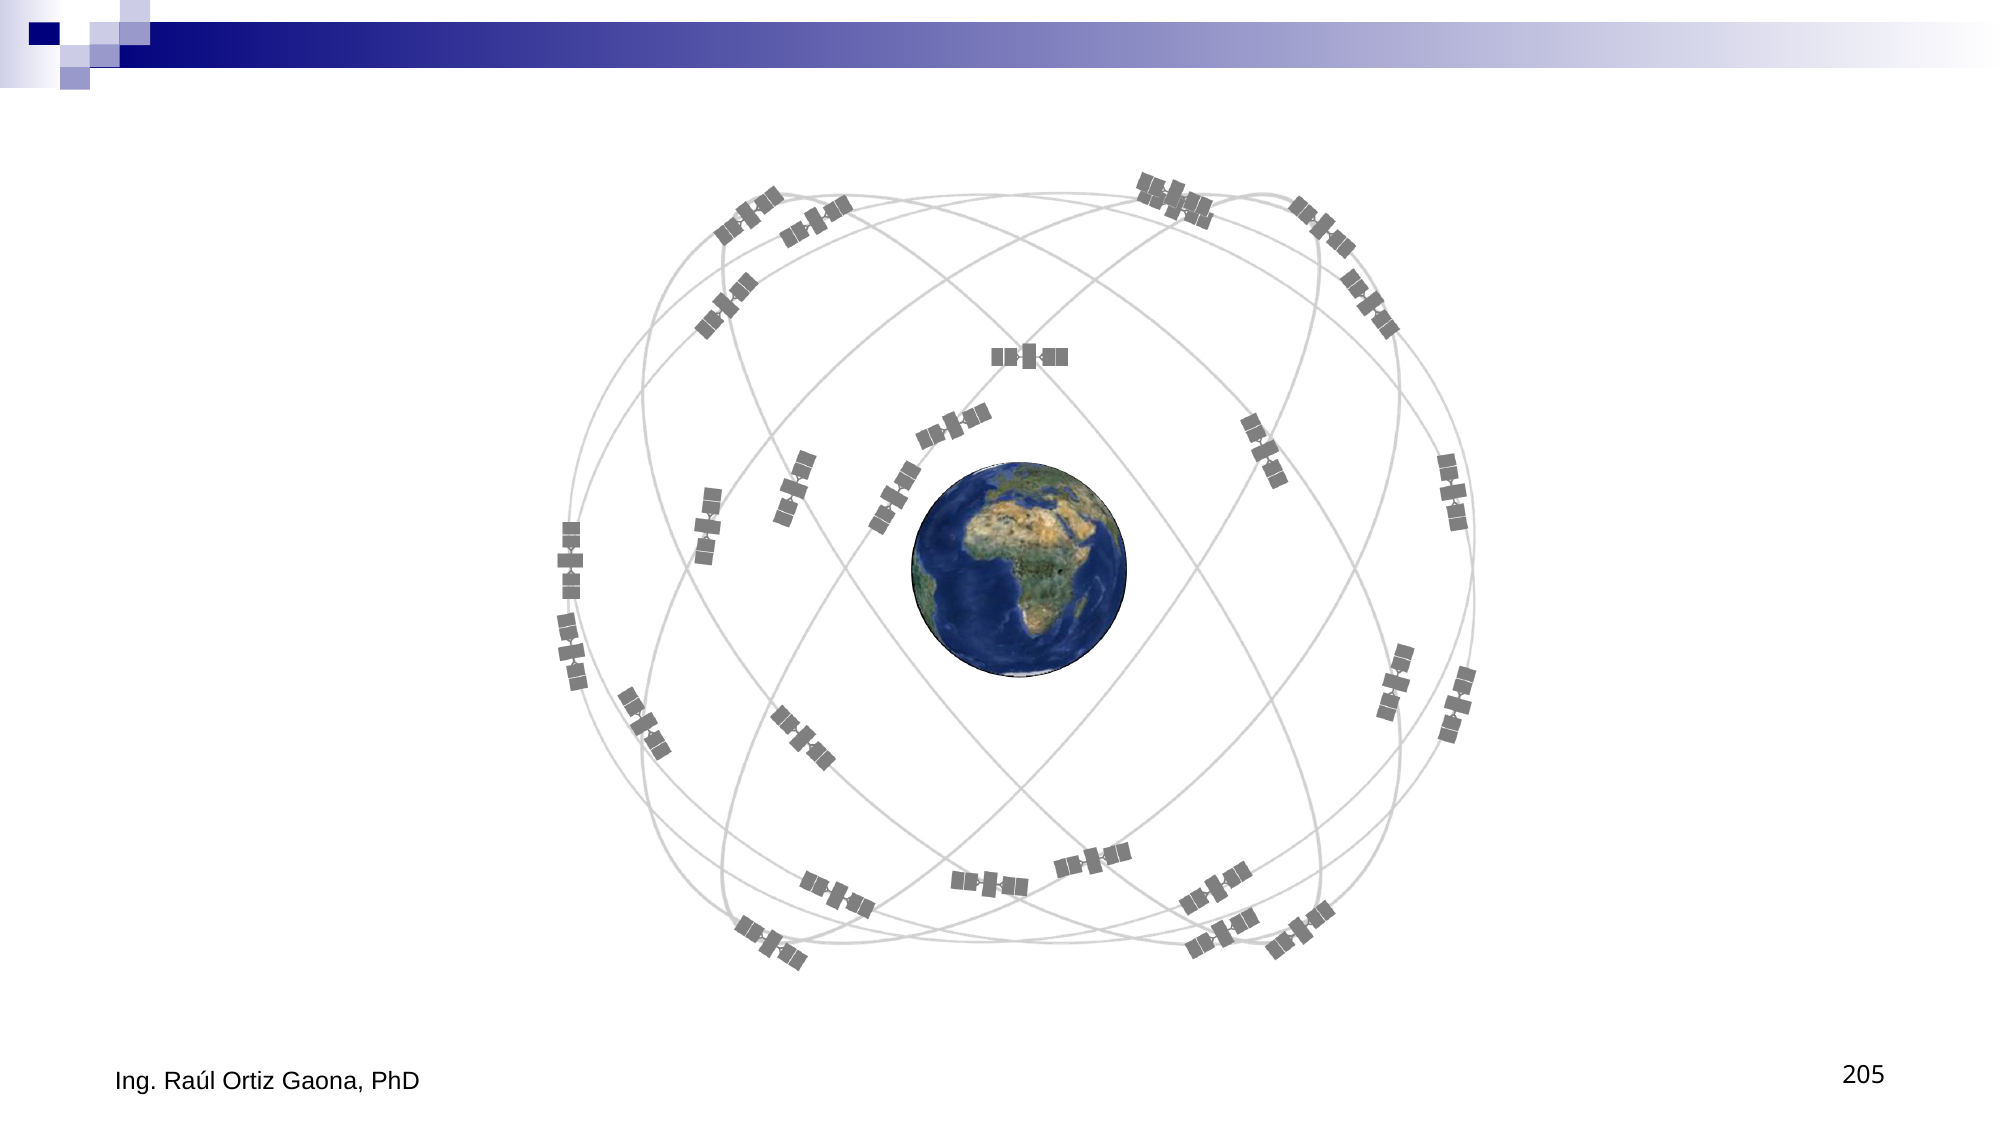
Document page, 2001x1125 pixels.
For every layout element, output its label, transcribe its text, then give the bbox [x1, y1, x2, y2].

picture [539, 160, 1502, 982]
slide_number Ing. Raúl Ortiz Gaona, PhD [99, 1024, 567, 1103]
slide_number 205 [1433, 1025, 1900, 1100]
